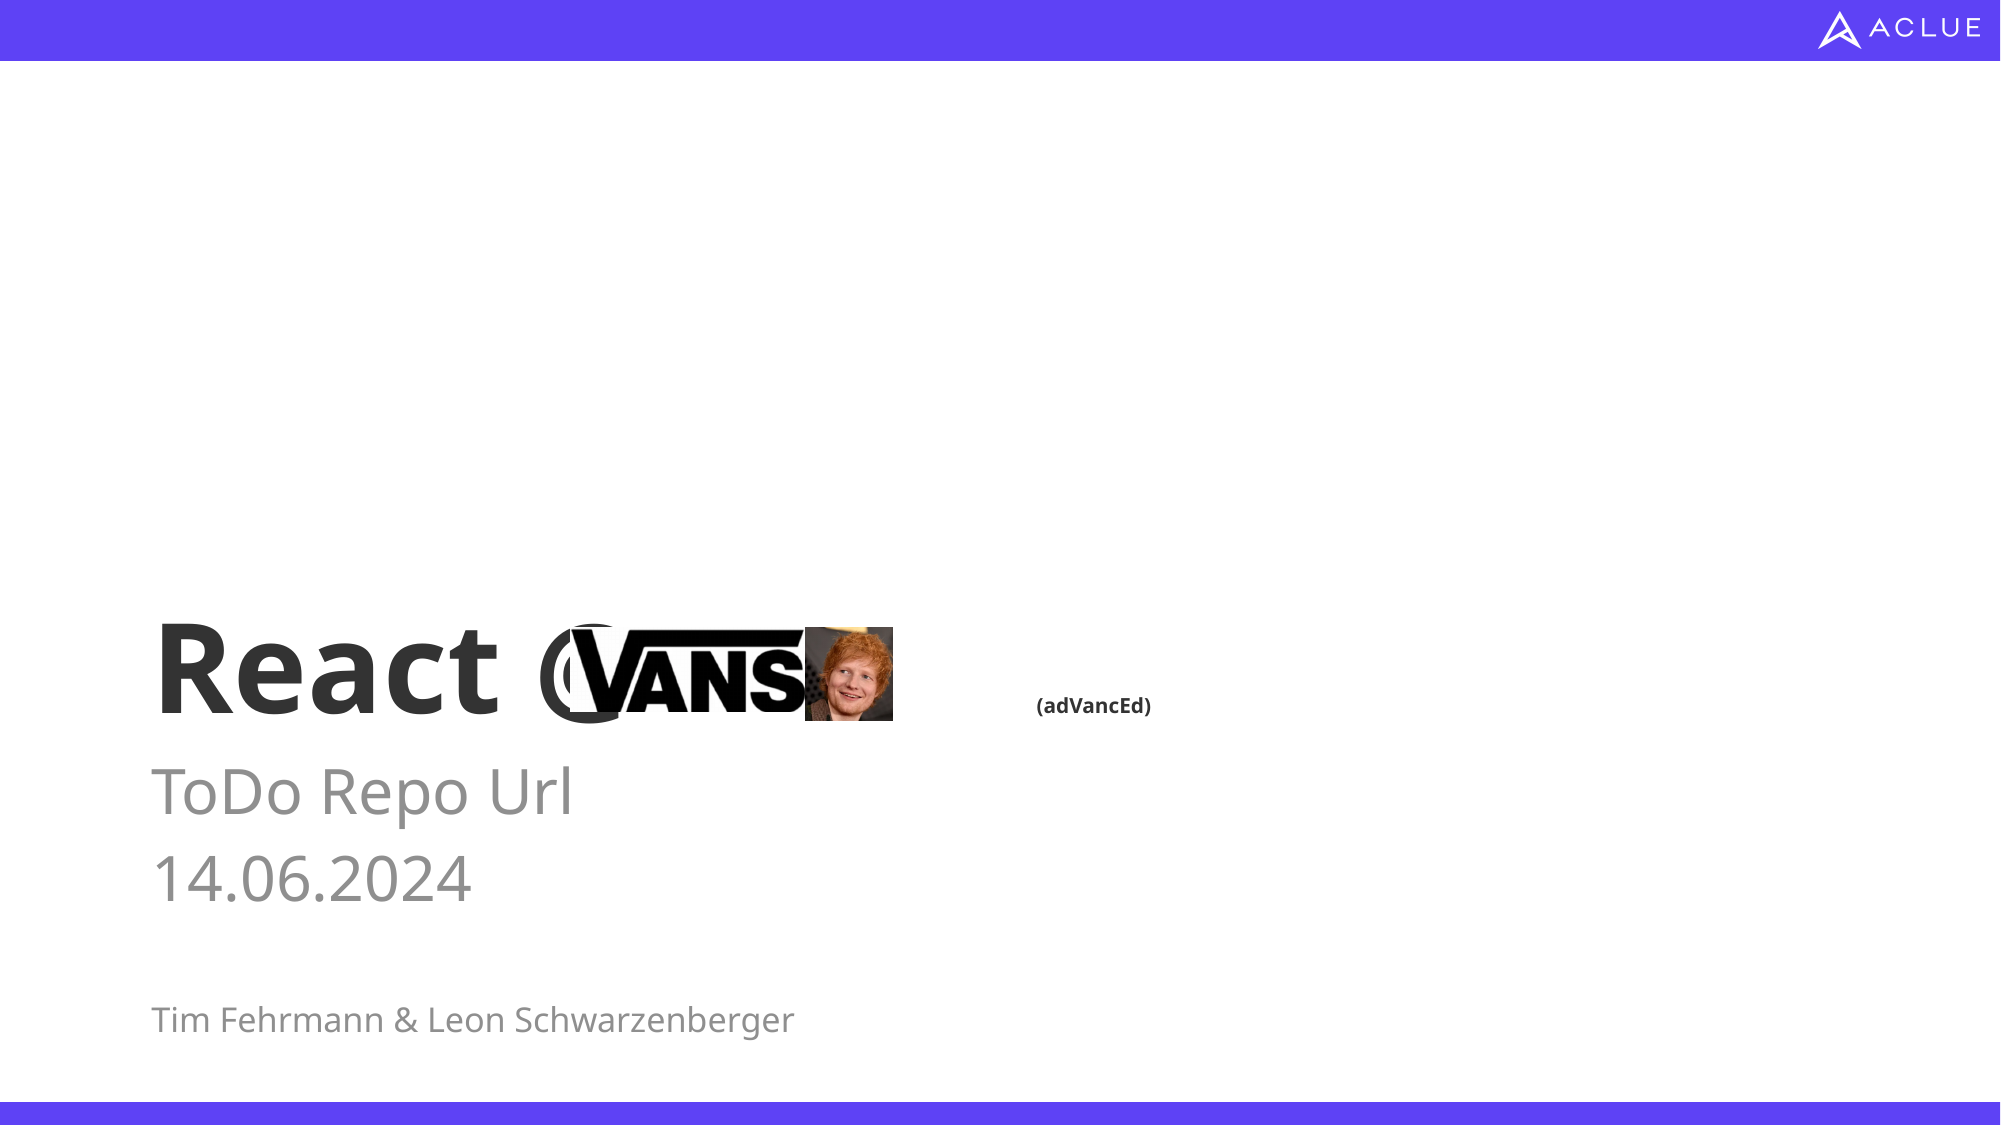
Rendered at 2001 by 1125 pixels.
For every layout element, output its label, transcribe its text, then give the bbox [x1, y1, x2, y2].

list ToDo Repo Url 14.06.2024 [136, 752, 1862, 924]
picture [570, 627, 893, 721]
picture [1818, 11, 1980, 49]
title React @ (adVancEd) [136, 280, 1862, 749]
text_box Tim Fehrmann & Leon Schwarzenberger [136, 996, 1862, 1048]
